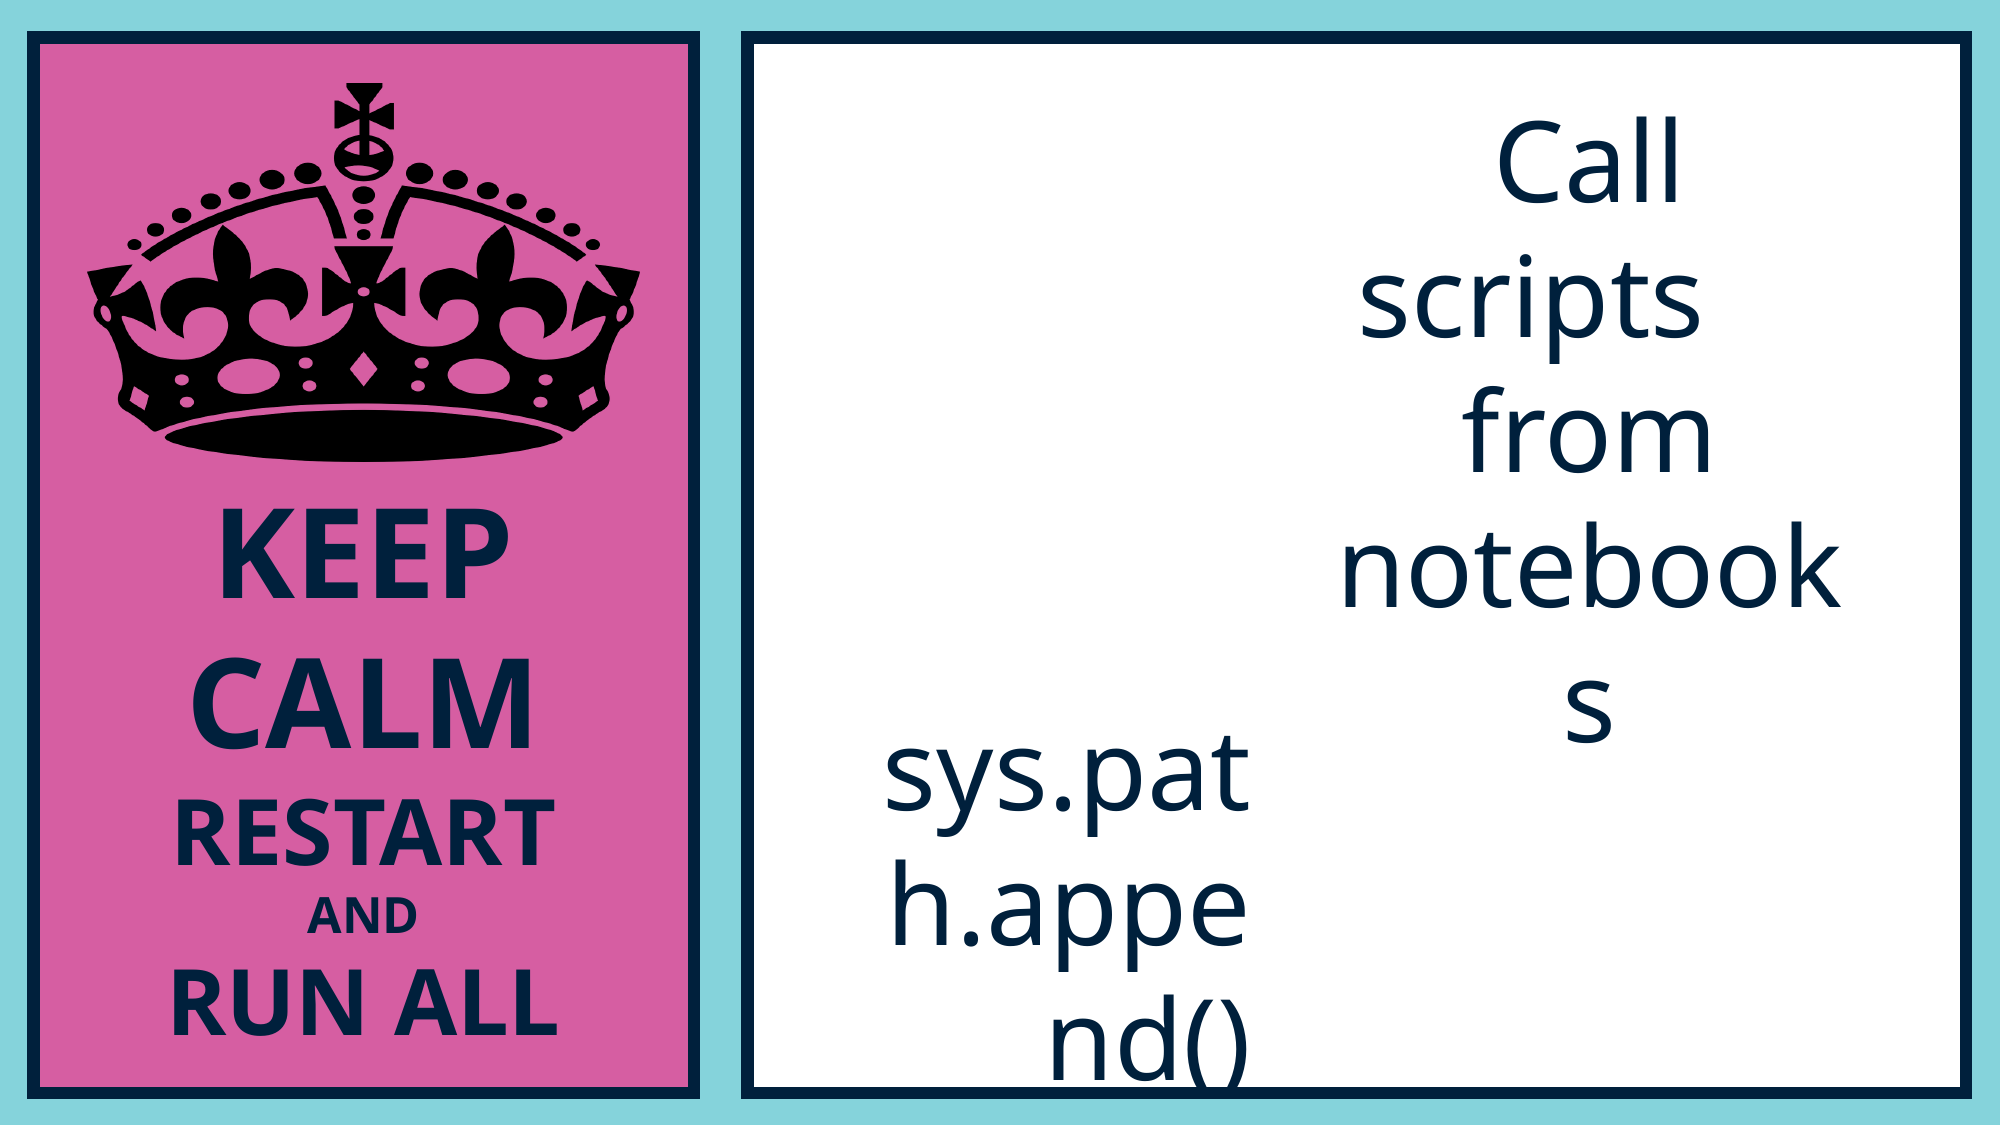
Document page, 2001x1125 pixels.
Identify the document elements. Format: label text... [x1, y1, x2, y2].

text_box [33, 37, 694, 1125]
text_box Call scripts from notebooks [1301, 83, 1878, 773]
text_box [746, 37, 1967, 1094]
text_box sys.path.append() [802, 690, 1267, 1111]
